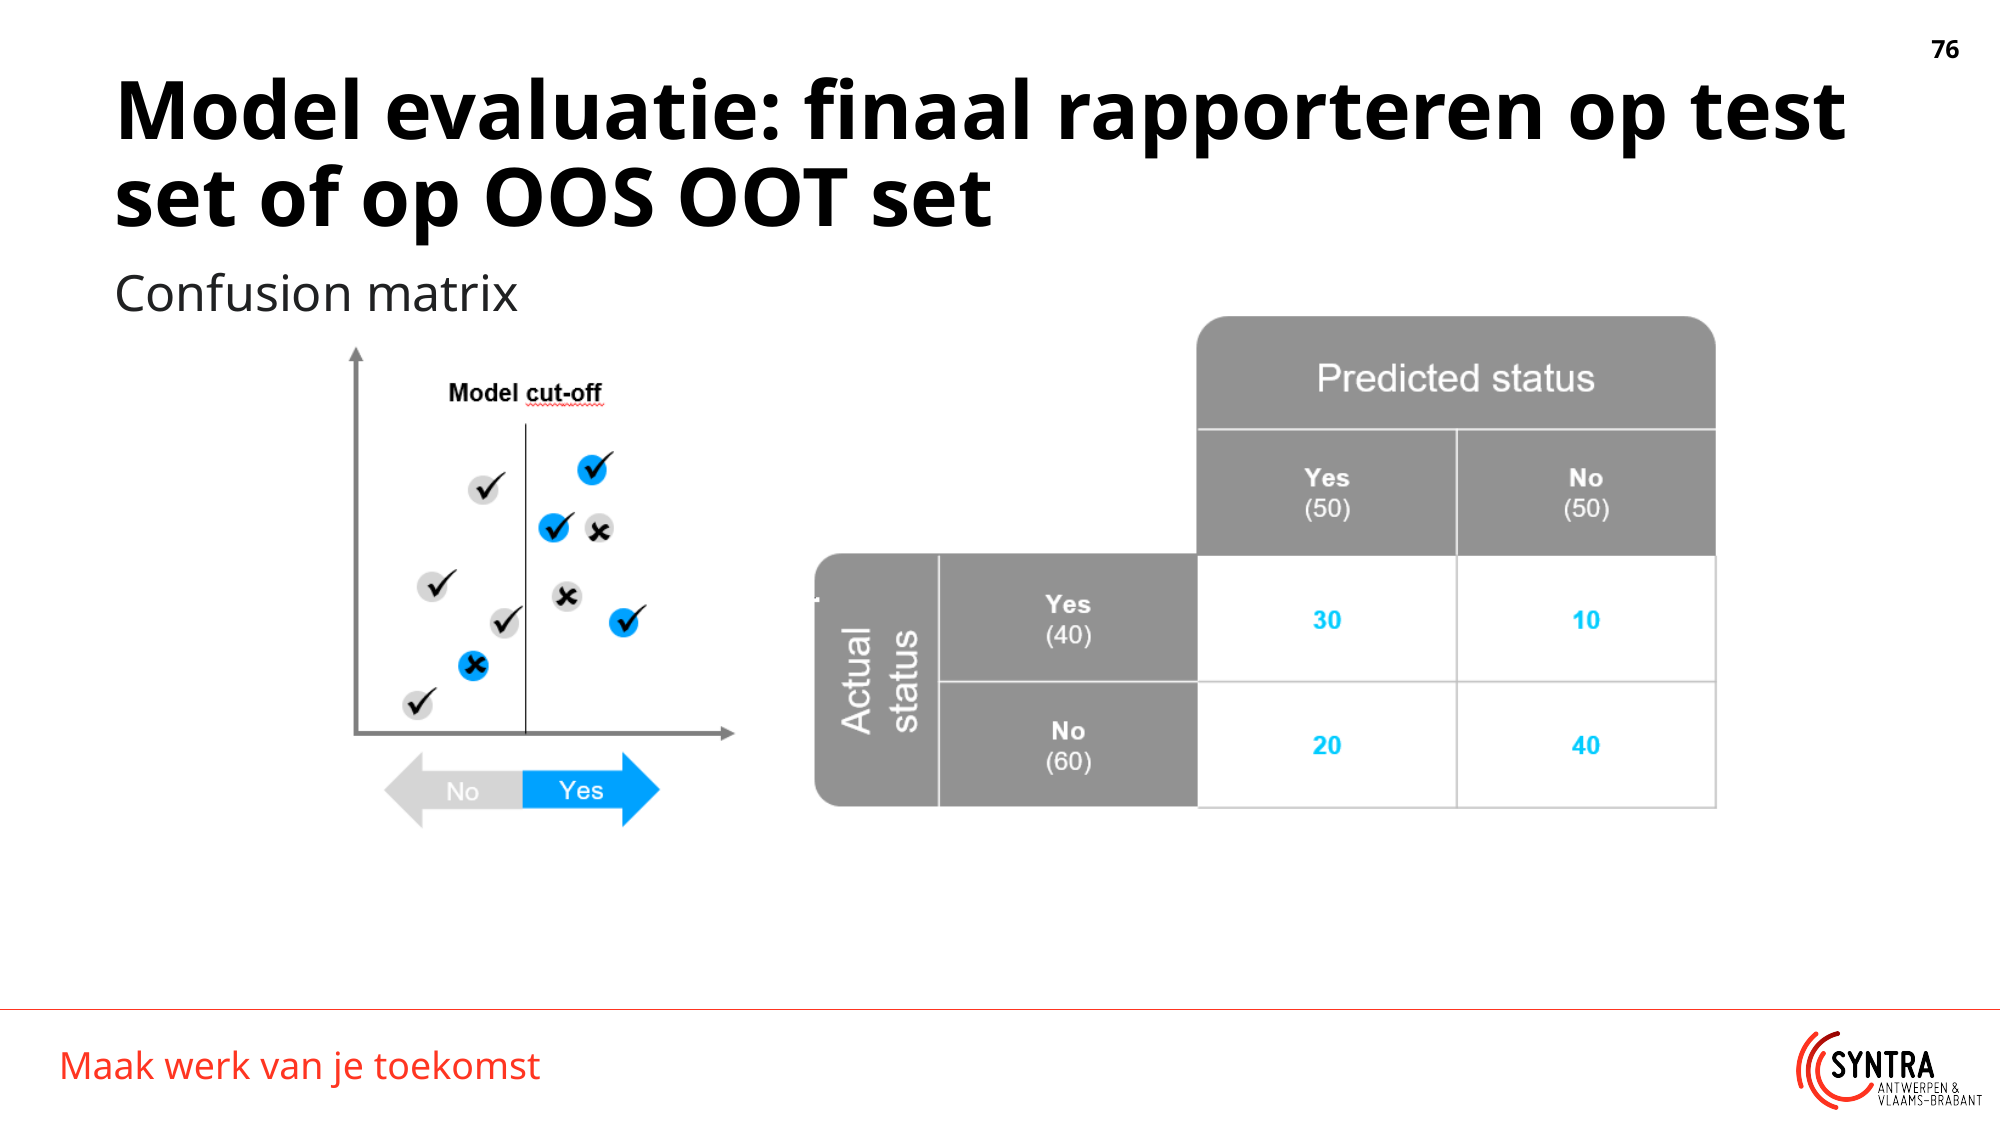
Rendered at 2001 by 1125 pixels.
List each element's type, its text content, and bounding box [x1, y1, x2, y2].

text_box Confusion matrix [99, 194, 1965, 329]
picture [316, 298, 1784, 1000]
picture [1796, 1031, 1982, 1110]
title Model evaluatie: finaal rapporteren op test set of op OOS OOT set [99, 62, 1946, 194]
